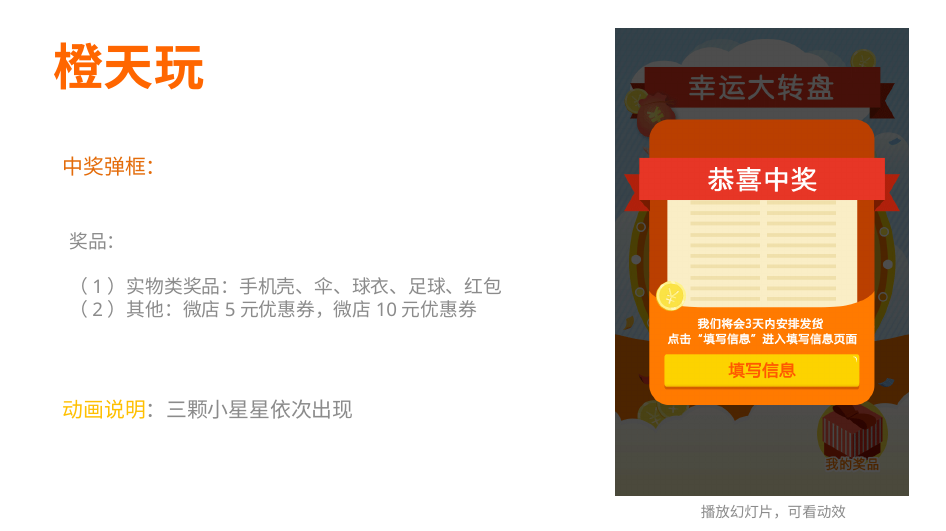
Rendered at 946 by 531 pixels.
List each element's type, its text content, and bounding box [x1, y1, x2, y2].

text_box 橙天玩 [39, 28, 219, 104]
text_box 奖品： （1）实物类奖品：手机壳、伞、球衣、足球、红包 （2）其他：微店5元优惠券，微店10元优惠券 [54, 222, 527, 328]
text_box 动画说明：三颗小星星依次出现 [54, 392, 438, 452]
picture [615, 28, 910, 496]
text_box 播放幻灯片，可看动效 [551, 498, 946, 531]
text_box 中奖弹框： [54, 149, 251, 209]
